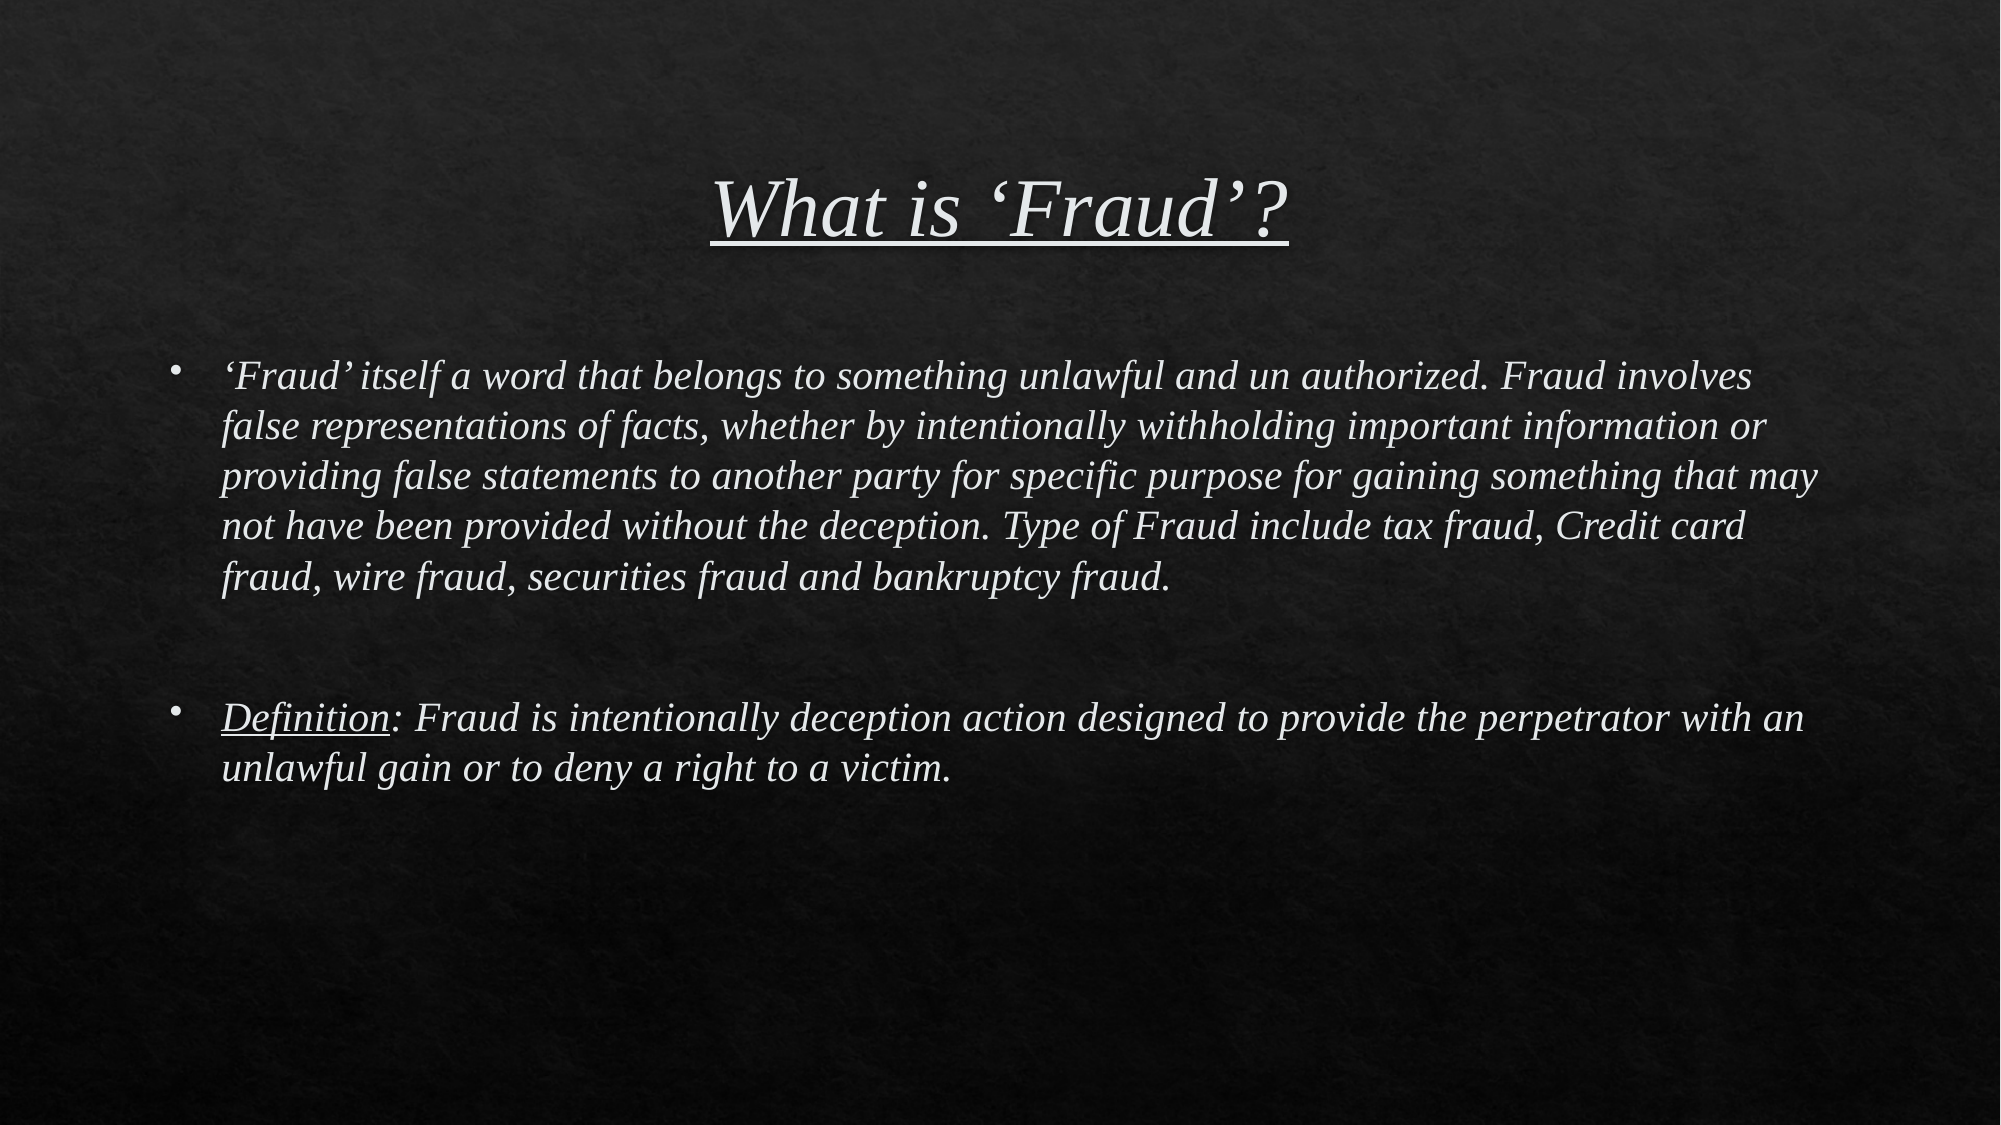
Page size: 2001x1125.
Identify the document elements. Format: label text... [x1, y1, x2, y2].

list ‘Fraud’ itself a word that belongs to something unlawful and un authorized. Fraud involves false representations of facts, whether by intentionally withholding important information or providing false statements to another party for specific purpose for gaining something that may not have been provided without the deception. Type of Fraud include tax fraud, Credit card fraud, wire fraud, securities fraud and bankruptcy fraud. Definition: Fraud is intentionally deception action designed to provide the perpetrator with an unlawful gain or to deny a right to a victim. [149, 340, 1849, 833]
title What is ‘Fraud’? [149, 99, 1849, 307]
